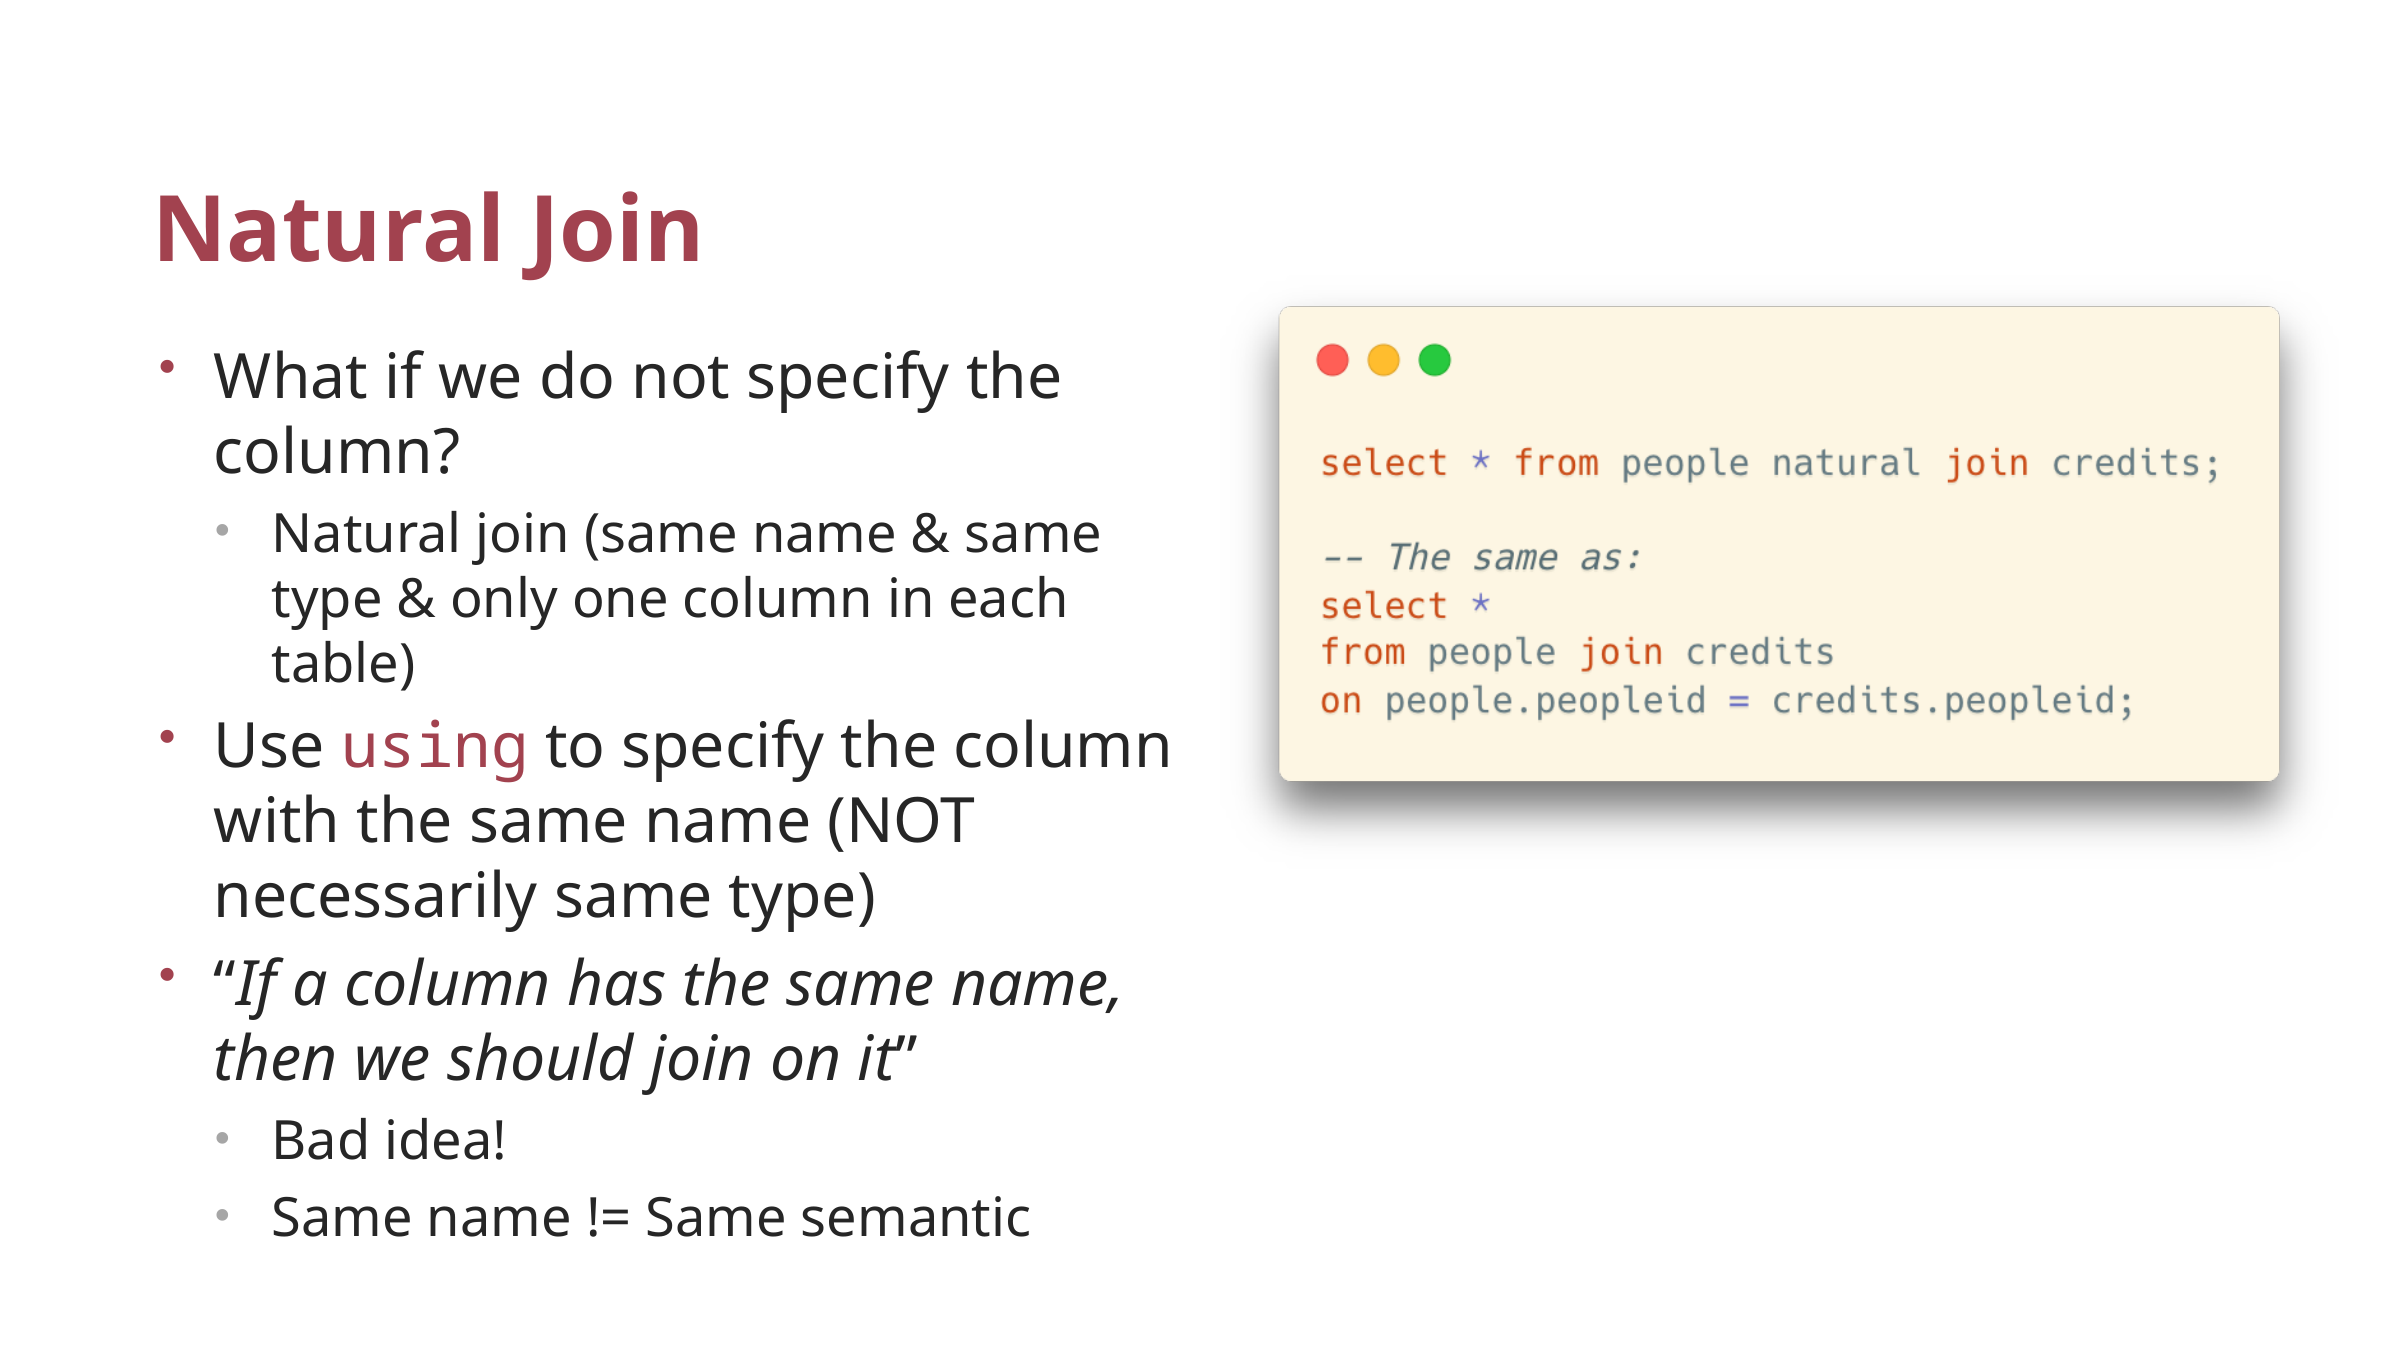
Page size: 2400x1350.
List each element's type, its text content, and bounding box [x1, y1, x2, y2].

picture [1199, 212, 2359, 877]
list What if we do not specify the column? Natural join (same name & same type & only one column in each table) Use using to specify the column with the same name (NOT necessarily same type) “If a column has the same name, then we should join on it” Bad idea! Same name != Same semantic [137, 324, 1238, 1200]
title Natural Join [137, 54, 2263, 288]
